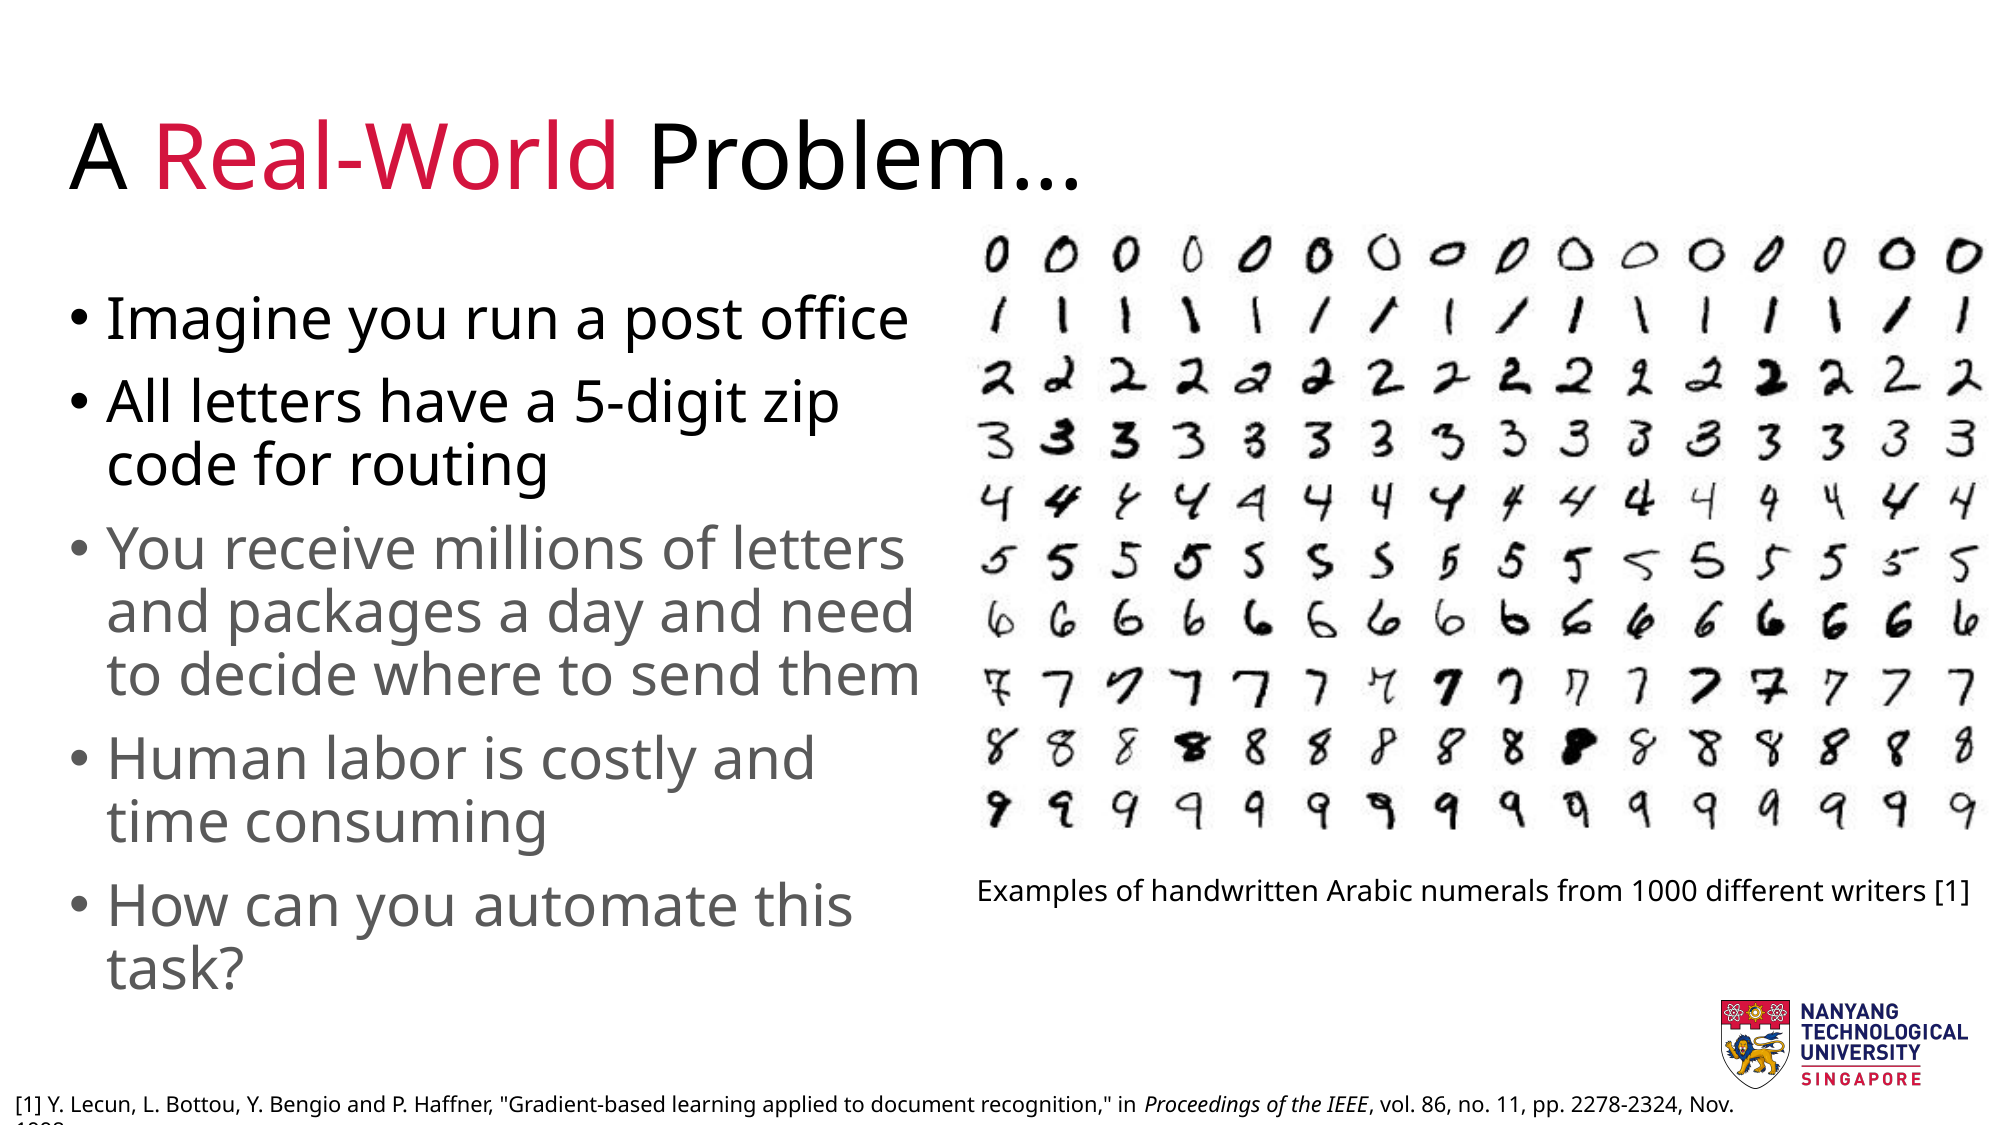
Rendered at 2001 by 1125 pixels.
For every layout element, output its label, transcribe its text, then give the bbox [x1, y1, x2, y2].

picture [1720, 1000, 1968, 1090]
picture [953, 223, 2001, 849]
list Imagine you run a post office All letters have a 5-digit zip code for routing You receive millions of letters and packages a day and need to decide where to send them Human labor is costly and time consuming How can you automate this task? [54, 281, 955, 1083]
title A Real-World Problem... [54, 102, 1780, 281]
text_box [1] Y. Lecun, L. Bottou, Y. Bengio and P. Haffner, "Gradient-based learning applied to document recognition," in Proceedings of the IEEE, vol. 86, no. 11, pp. 2278-2324, Nov. 1998. [0, 1083, 1799, 1125]
text_box Examples of handwritten Arabic numerals from 1000 different writers [1] [954, 864, 1994, 915]
